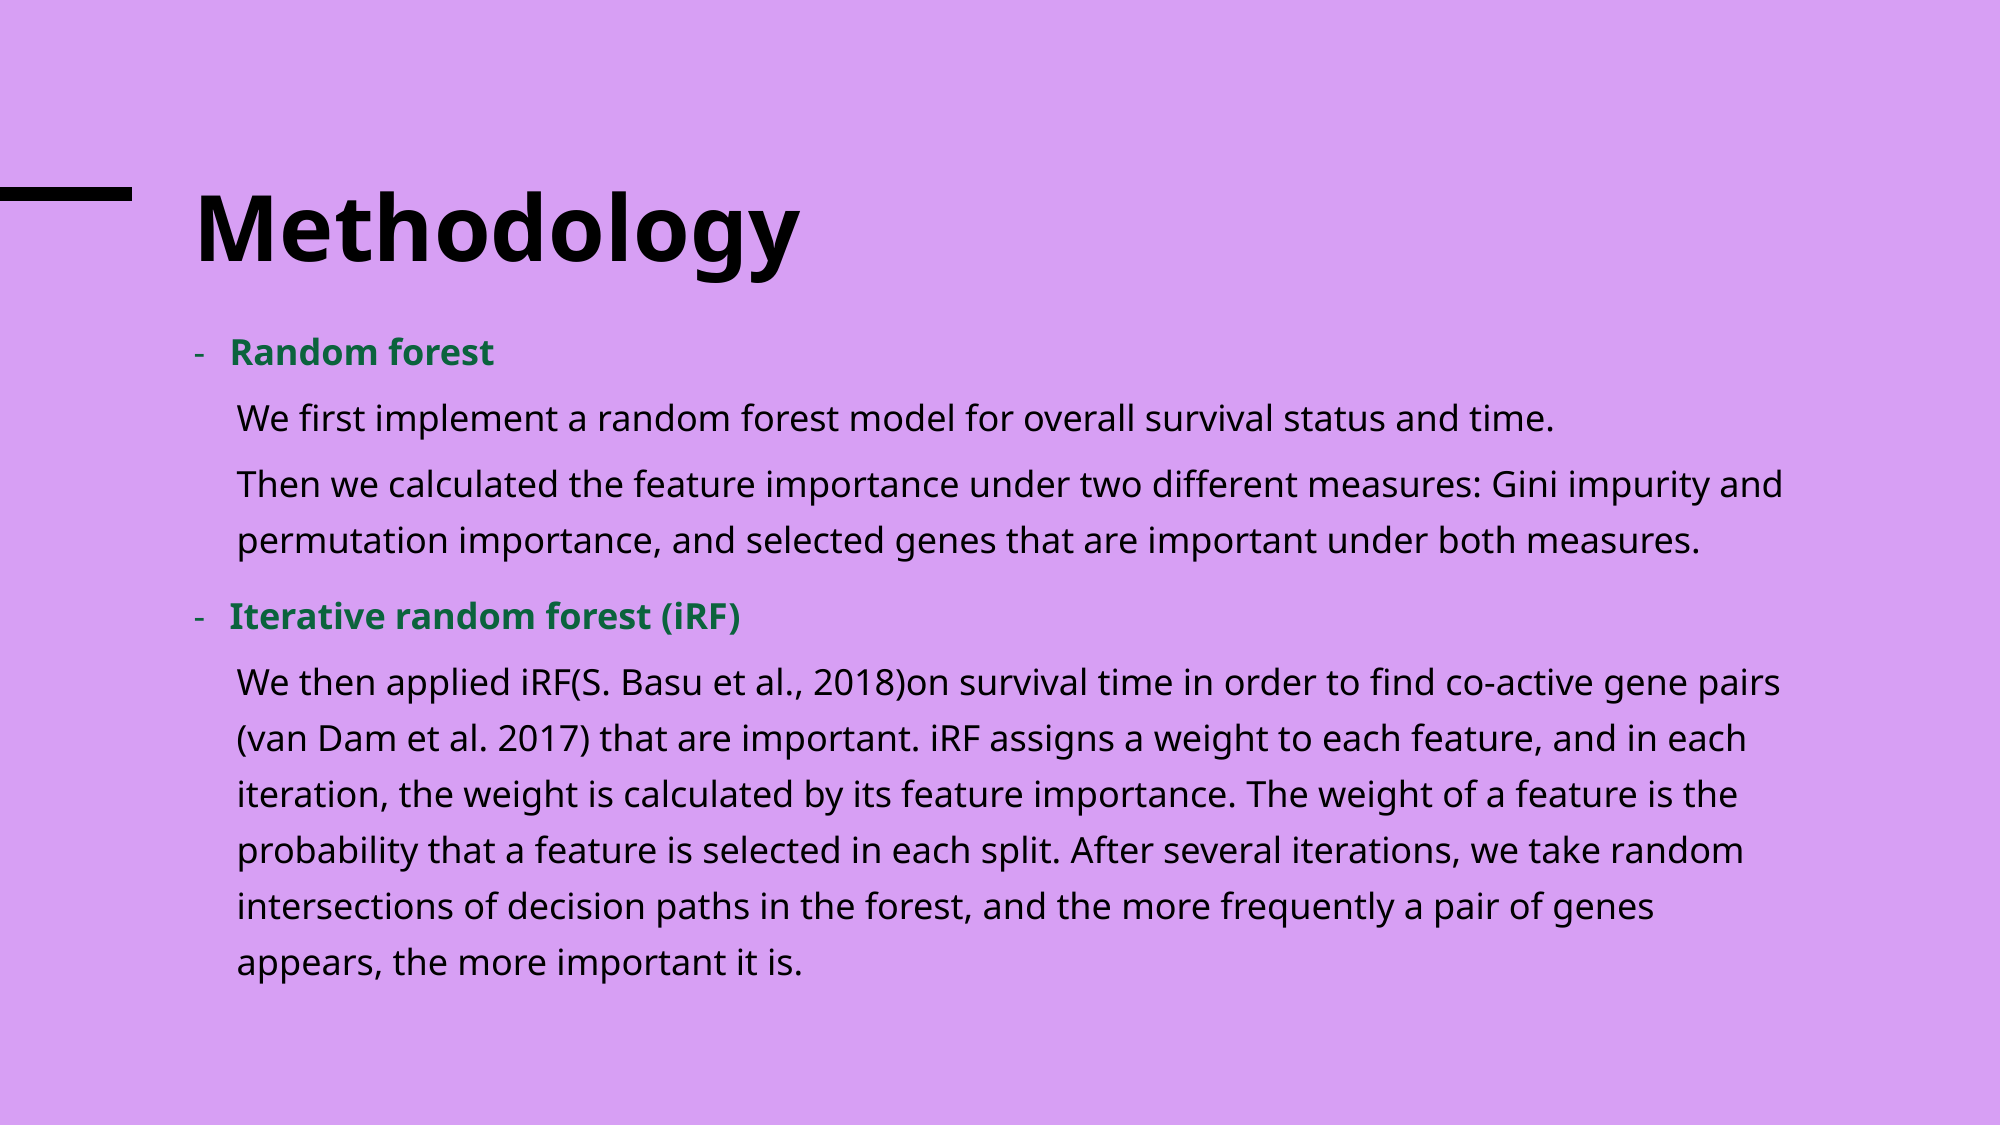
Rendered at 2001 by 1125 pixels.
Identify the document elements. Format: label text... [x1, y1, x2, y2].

title Methodology [178, 178, 1807, 309]
list Random forest We first implement a random forest model for overall survival status and time. Then we calculated the feature importance under two different measures: Gini impurity and permutation importance, and selected genes that are important under both measures. Iterative random forest (iRF) We then applied iRF(S. Basu et al., 2018)on survival time in order to find co-active gene pairs (van Dam et al. 2017) that are important. iRF assigns a weight to each feature, and in each iteration, the weight is calculated by its feature importance. The weight of a feature is the probability that a feature is selected in each split. After several iterations, we take random intersections of decision paths in the forest, and the more frequently a pair of genes appears, the more important it is. [178, 309, 1807, 1032]
